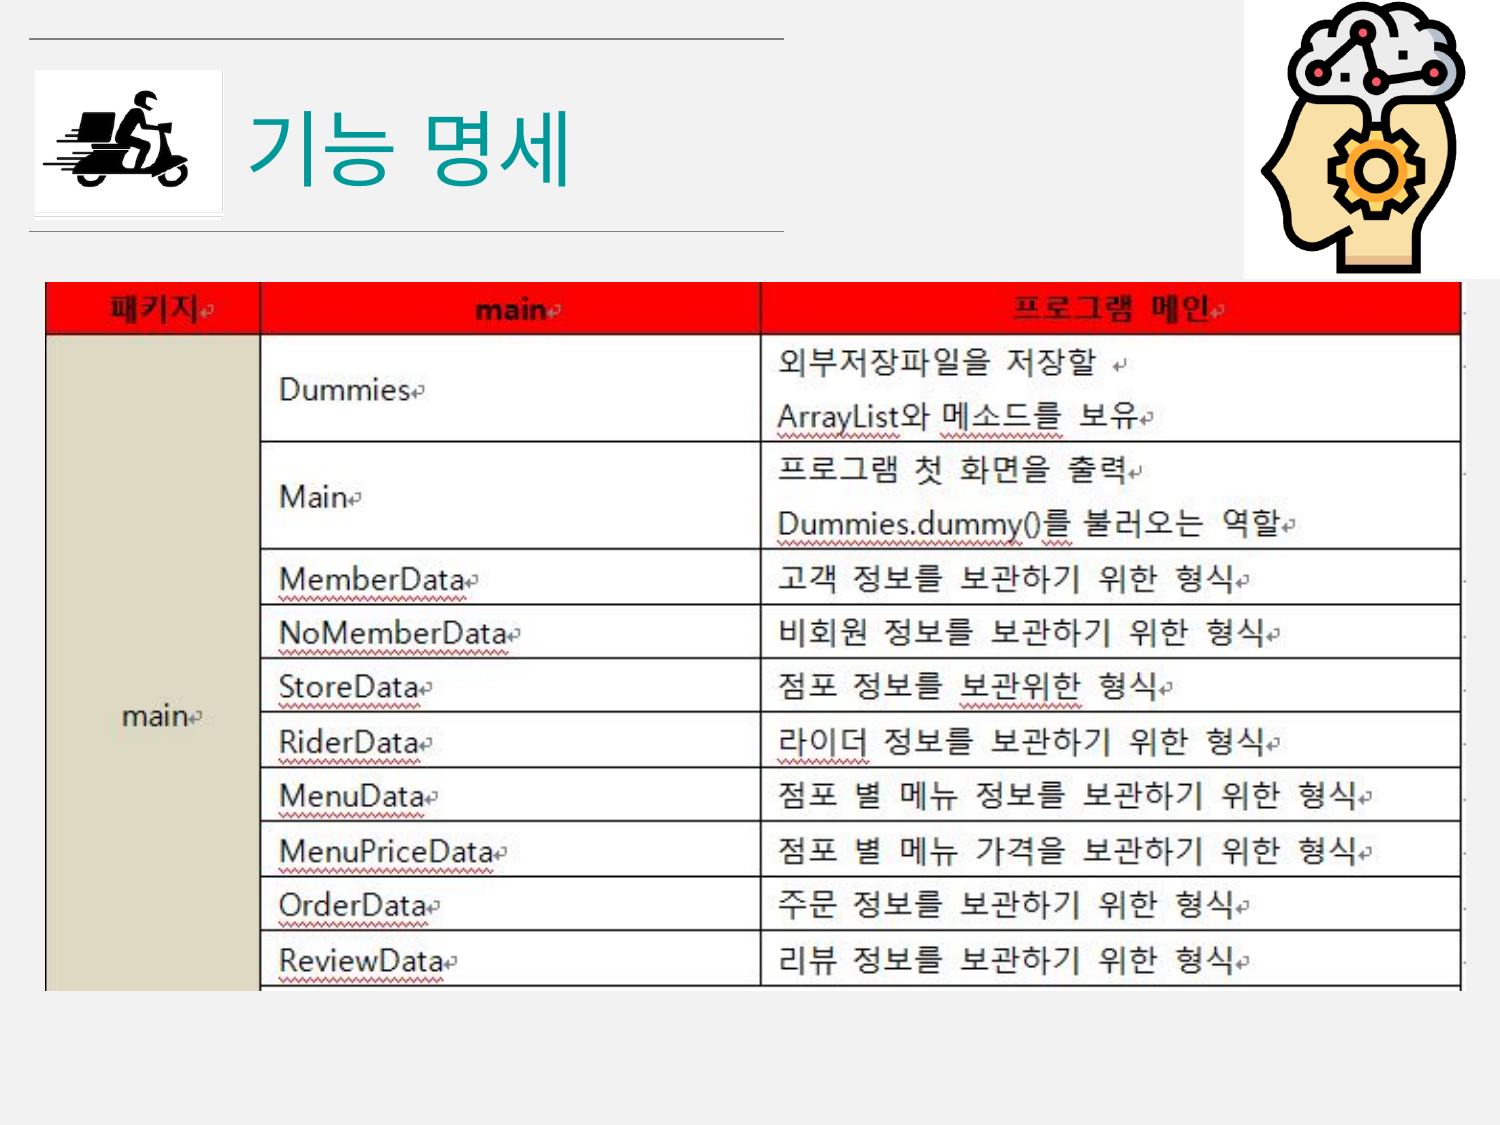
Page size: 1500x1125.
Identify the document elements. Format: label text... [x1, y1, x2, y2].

text_box 기능 명세 [230, 90, 904, 205]
picture [1243, 0, 1500, 280]
picture [34, 70, 225, 220]
picture [45, 281, 1466, 992]
